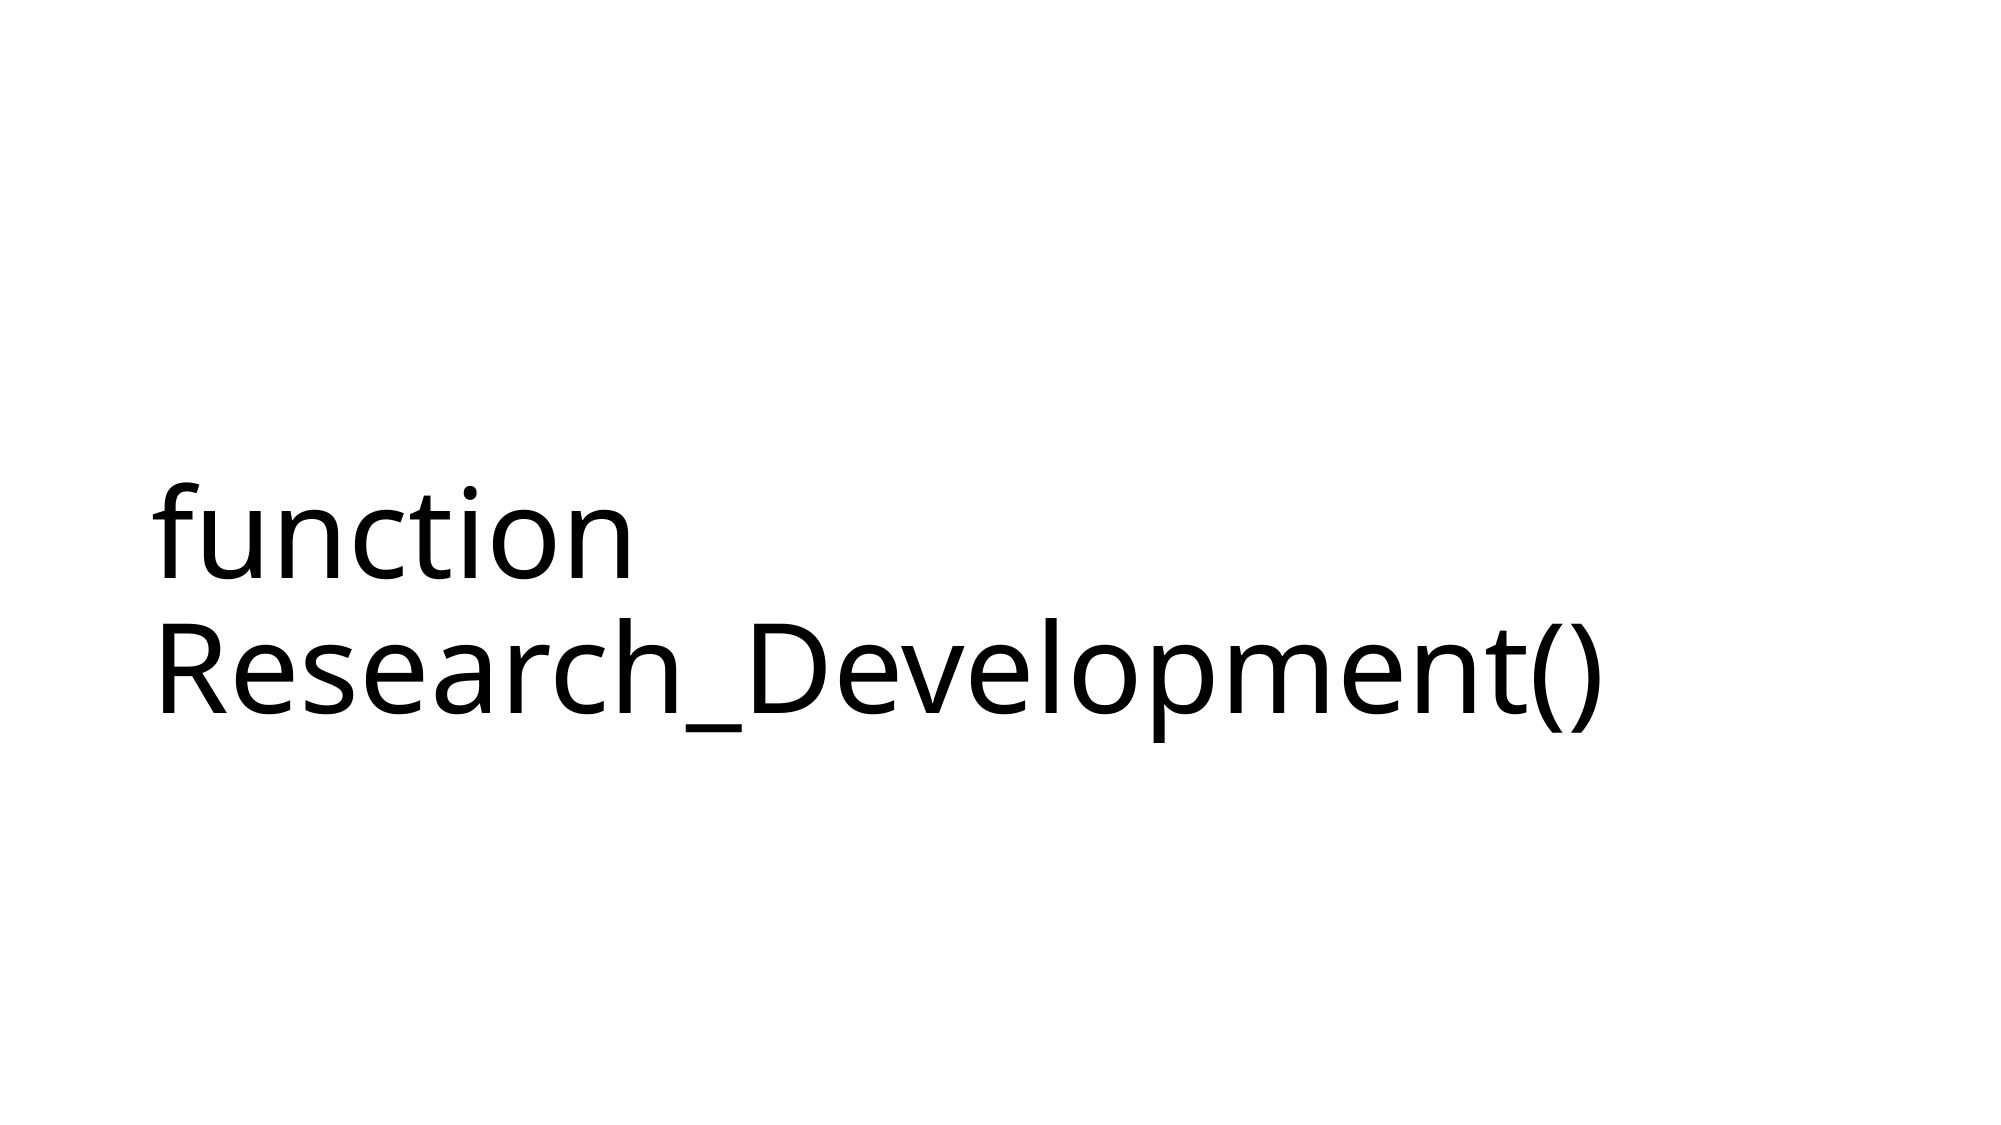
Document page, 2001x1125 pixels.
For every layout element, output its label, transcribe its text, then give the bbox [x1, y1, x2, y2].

title function Research_Development() [136, 280, 1862, 749]
